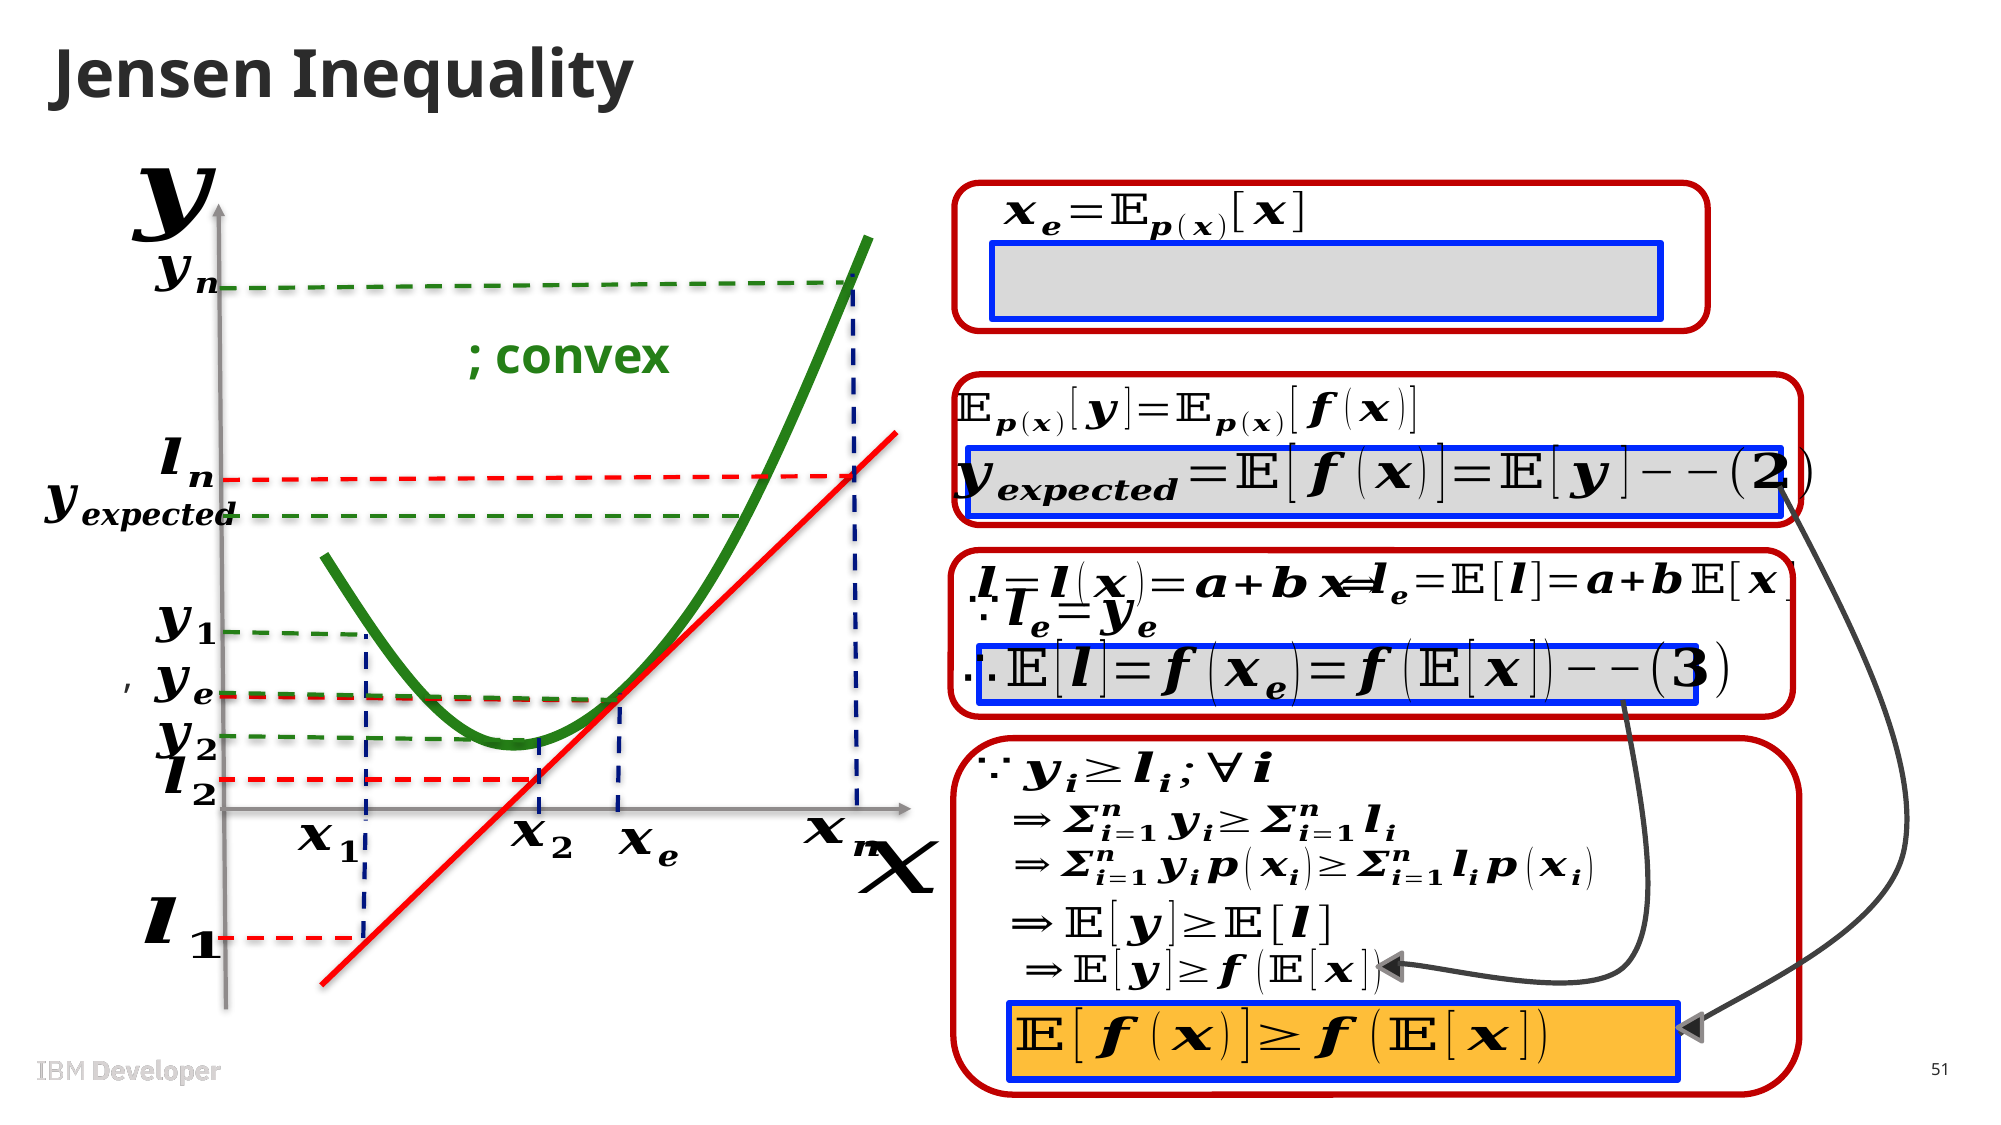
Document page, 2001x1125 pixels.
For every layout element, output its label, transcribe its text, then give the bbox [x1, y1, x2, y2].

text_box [961, 634, 1672, 711]
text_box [852, 273, 858, 806]
text_box [950, 550, 1672, 706]
text_box [796, 236, 869, 280]
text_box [218, 748, 227, 779]
text_box [954, 374, 1802, 439]
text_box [1008, 1002, 1679, 1080]
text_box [218, 946, 227, 1010]
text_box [617, 706, 621, 813]
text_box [218, 294, 227, 478]
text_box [218, 813, 227, 937]
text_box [219, 282, 844, 289]
text_box [954, 182, 1708, 332]
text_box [218, 203, 227, 281]
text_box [1677, 486, 1908, 1042]
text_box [218, 484, 227, 636]
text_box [218, 709, 227, 735]
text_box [219, 735, 525, 741]
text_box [362, 819, 366, 939]
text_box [991, 242, 1755, 331]
title Jensen Inequality [53, 39, 1708, 123]
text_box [222, 475, 853, 481]
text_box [218, 638, 227, 692]
text_box ; convex [468, 323, 678, 384]
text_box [218, 692, 618, 701]
text_box [953, 738, 1798, 1095]
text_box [950, 440, 1818, 517]
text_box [1377, 699, 1649, 984]
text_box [320, 431, 897, 986]
slide_number 51 [1773, 1055, 1950, 1086]
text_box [218, 786, 227, 811]
text_box [537, 294, 845, 430]
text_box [222, 631, 371, 636]
